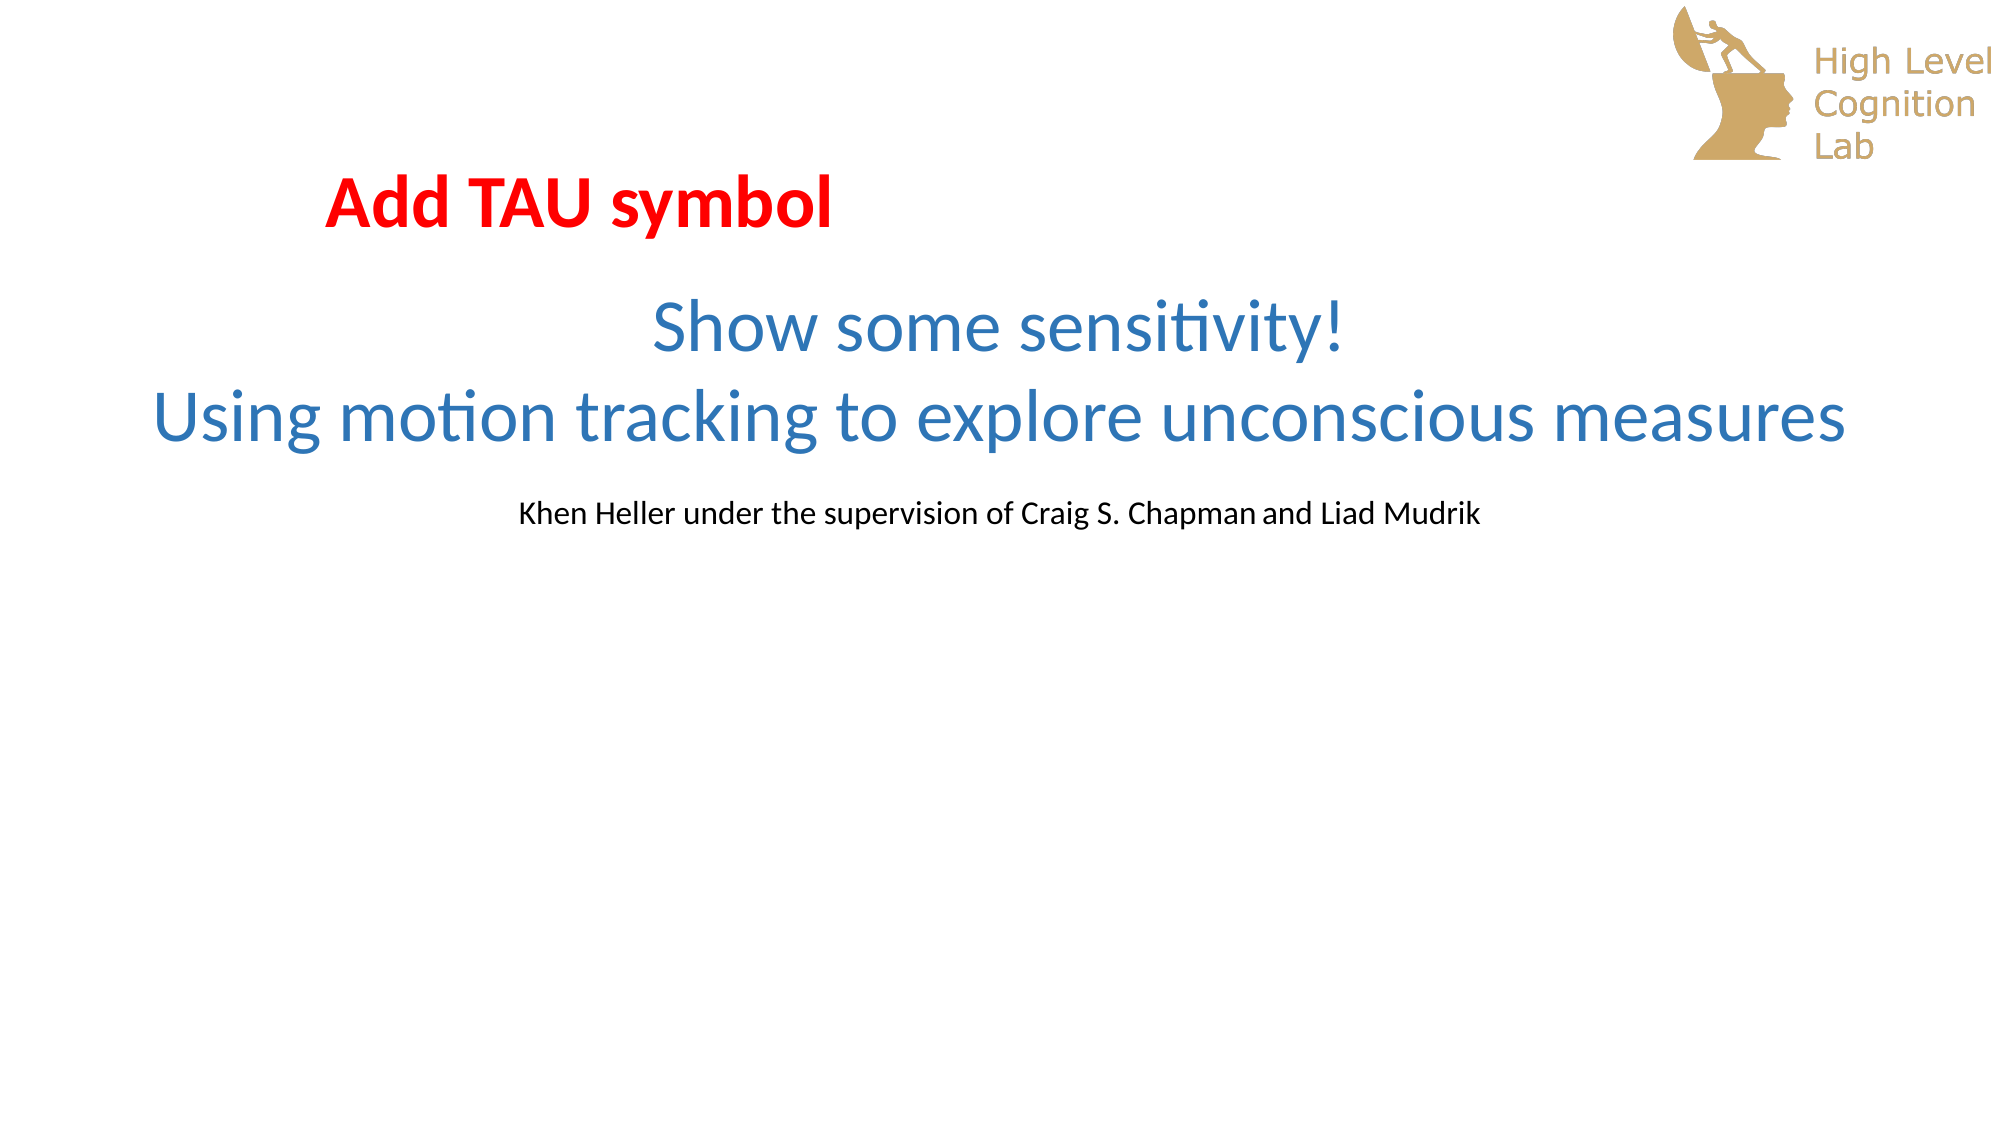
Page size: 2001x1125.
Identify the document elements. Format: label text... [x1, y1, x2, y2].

text_box Khen Heller under the supervision of Craig S. Chapman and Liad Mudrik [0, 484, 2000, 539]
text_box Show some sensitivity! Using motion tracking to explore unconscious measures [0, 269, 2000, 465]
picture [1673, 6, 1991, 161]
text_box Add TAU symbol [310, 145, 920, 251]
